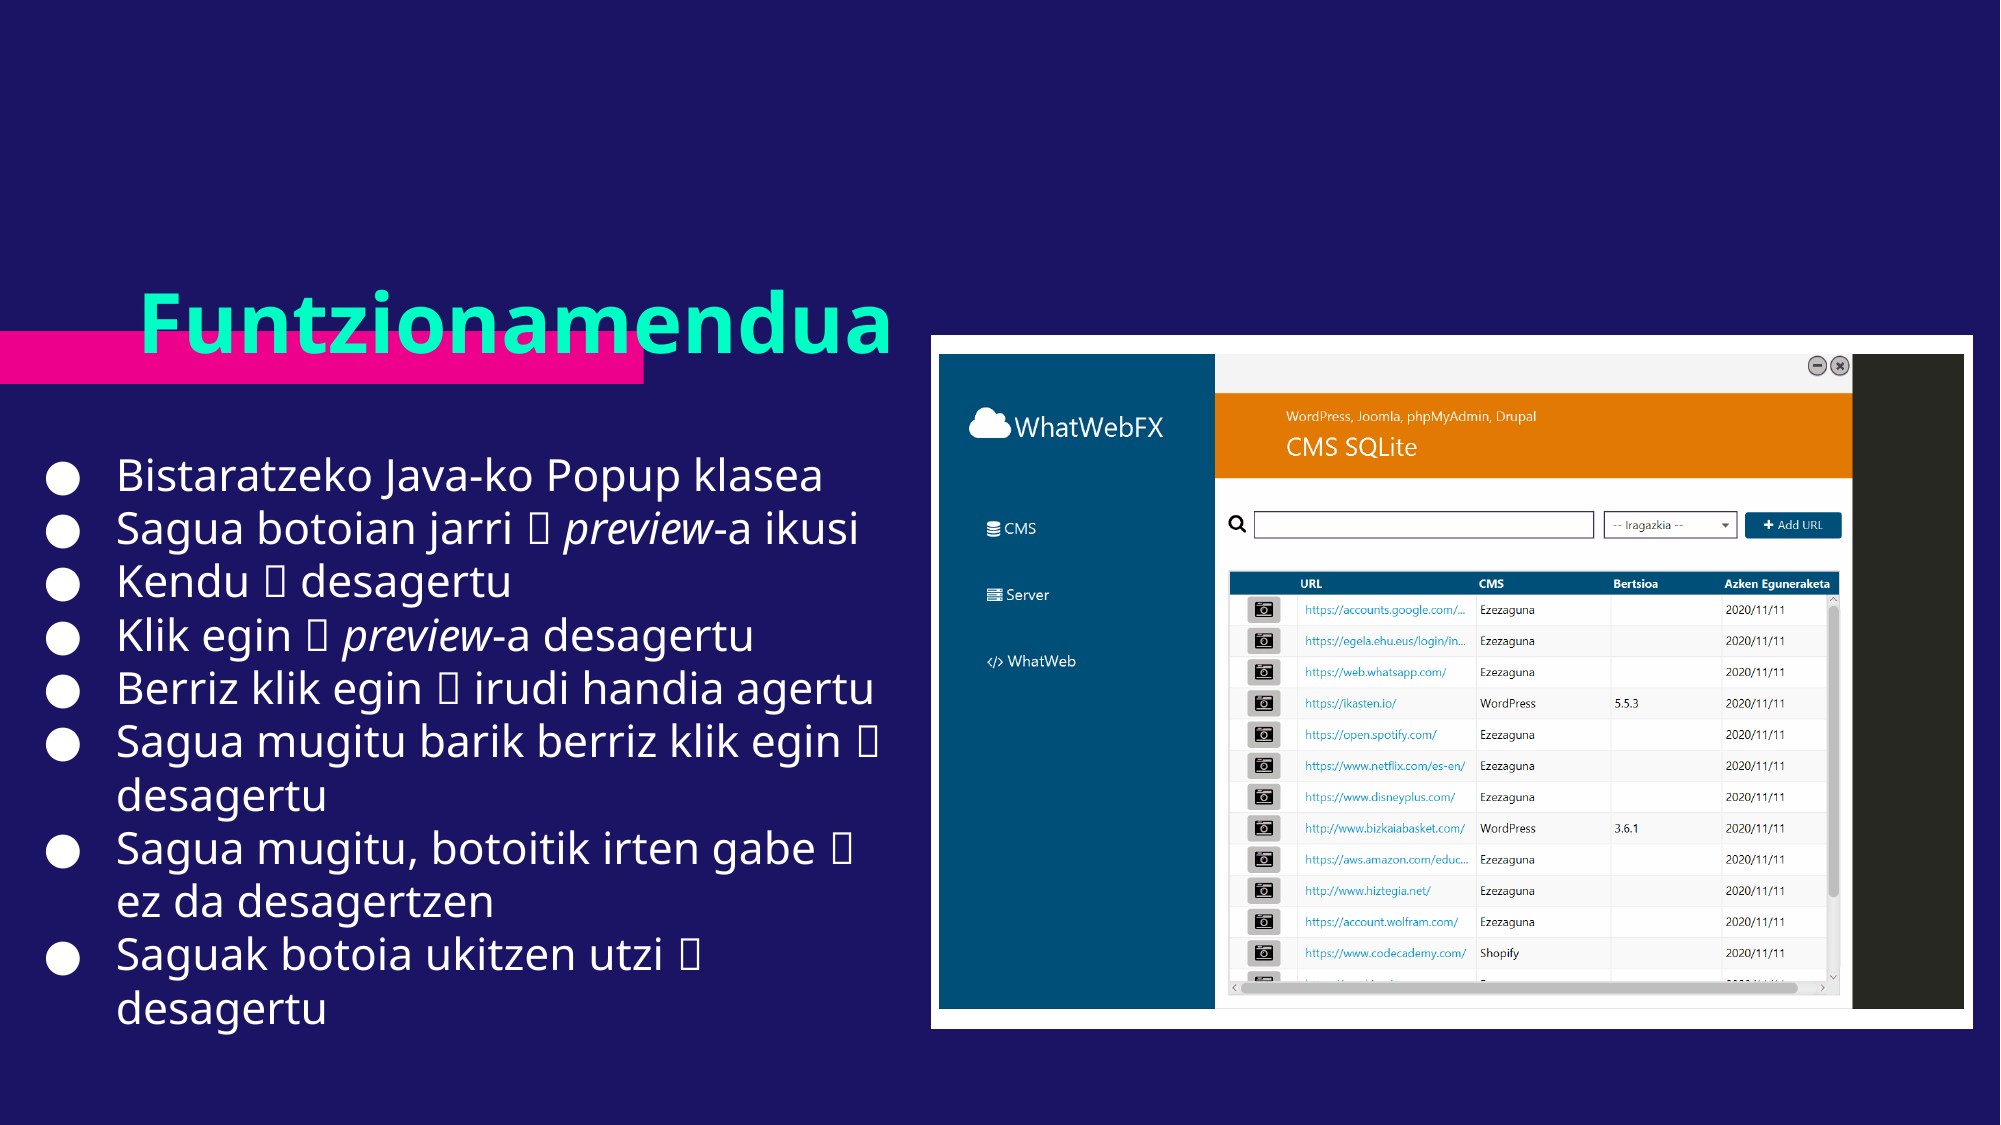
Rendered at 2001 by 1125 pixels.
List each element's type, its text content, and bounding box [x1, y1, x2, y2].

picture [1060, 423, 1067, 436]
picture [1081, 422, 1089, 436]
picture [1095, 418, 1102, 436]
picture [1023, 418, 1029, 432]
picture [970, 408, 1011, 437]
picture [1149, 418, 1159, 432]
title Funtzionamendua [122, 255, 932, 402]
picture [1089, 418, 1094, 427]
list Bistaratzeko Java-ko Popup klasea Sagua botoian jarri  preview-a ikusi Kendu  desagertu Klik egin  preview-a desagertu Berriz klik egin  irudi handia agertu Sagua mugitu barik berriz klik egin  desagertu Sagua mugitu, botoitik irten gabe  ez da desagertzen Saguak botoia ukitzen utzi  desagertu [0, 431, 920, 1071]
picture [1069, 420, 1077, 435]
text_box [931, 334, 1973, 1030]
picture [1136, 418, 1146, 436]
picture [1125, 423, 1132, 434]
picture [988, 522, 1000, 536]
picture [1216, 354, 1965, 1010]
picture [988, 589, 1002, 600]
picture [1106, 425, 1117, 432]
picture [1029, 426, 1035, 436]
